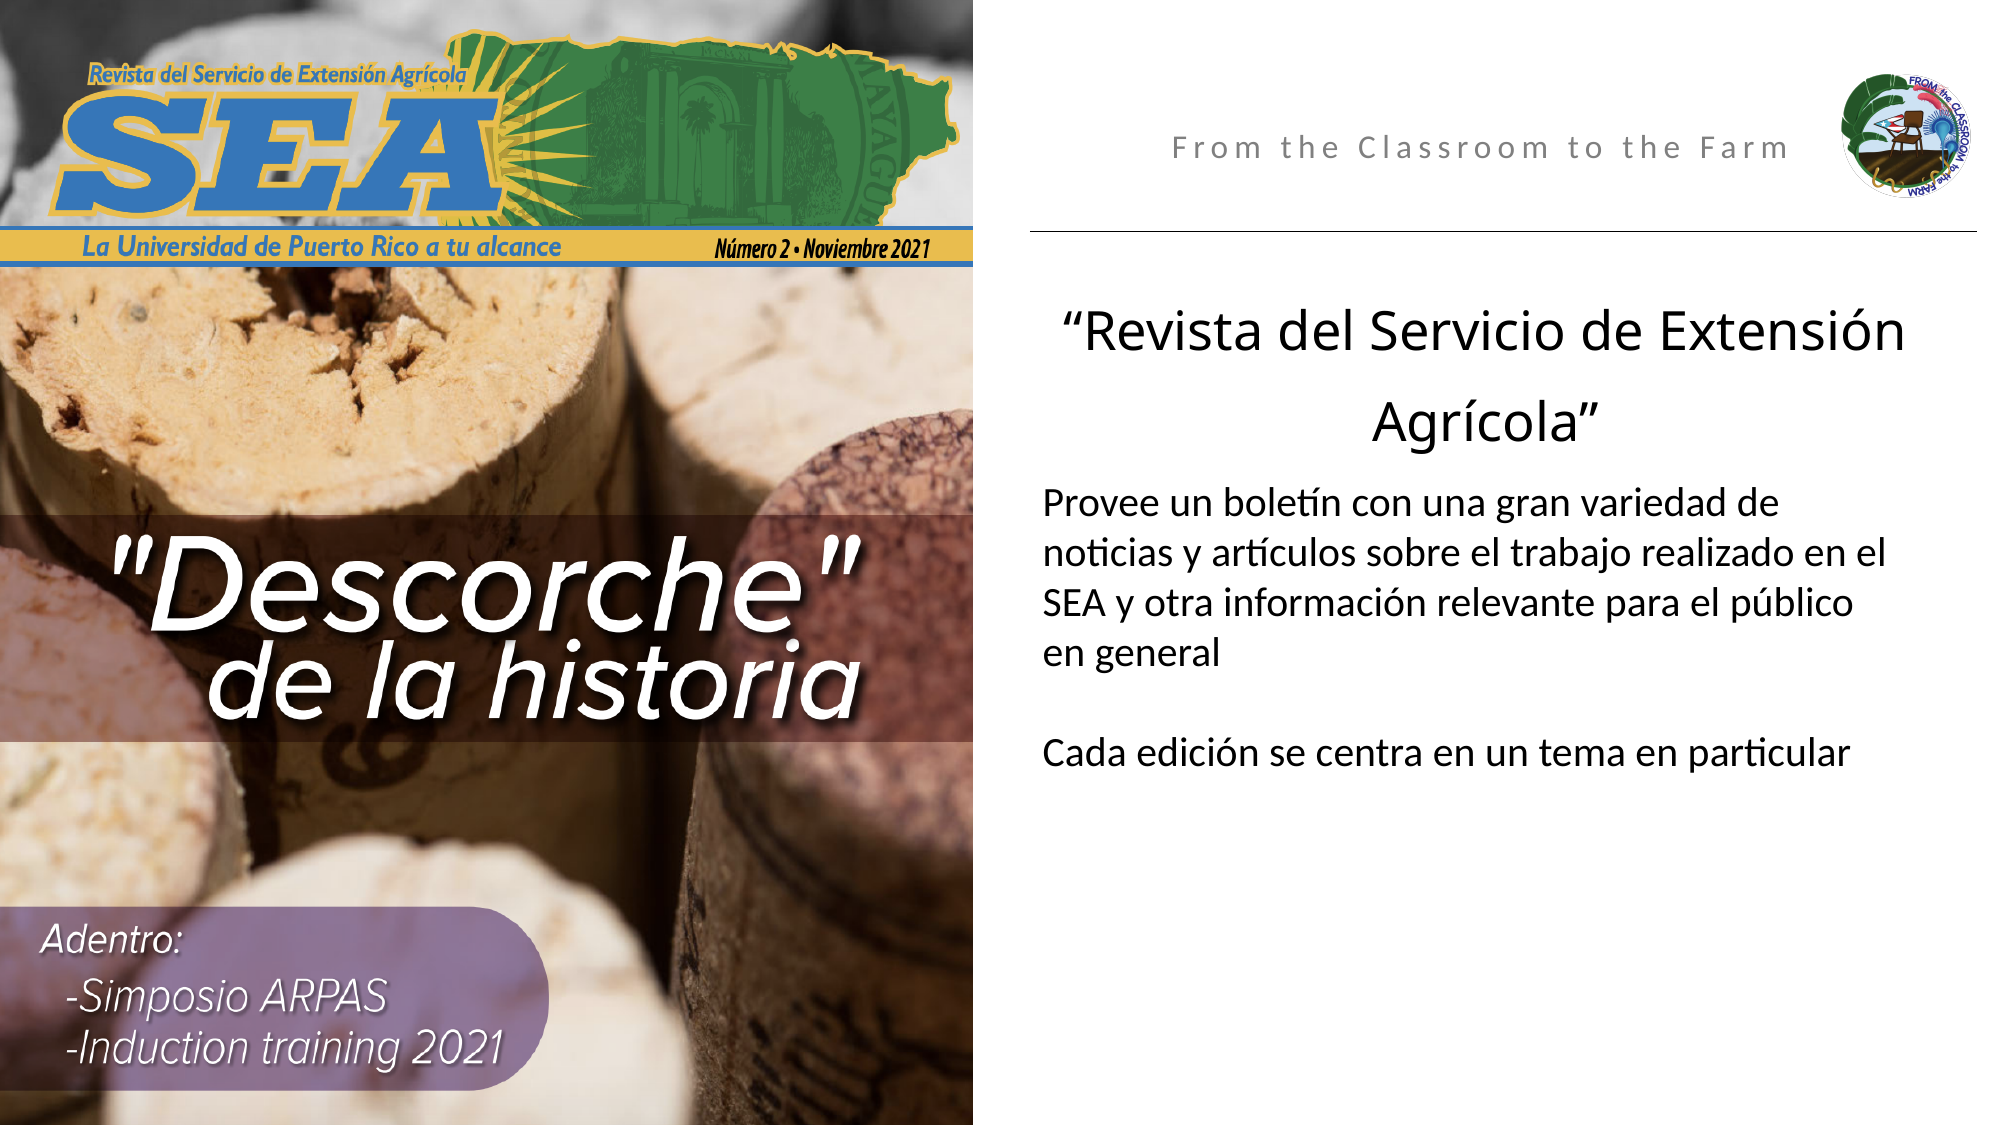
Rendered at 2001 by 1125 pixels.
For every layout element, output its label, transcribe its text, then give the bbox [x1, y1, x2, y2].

text_box Provee un boletín con una gran variedad de noticias y artículos sobre el trabajo realizado en el SEA y otra información relevante para el público en general Cada edición se centra en un tema en particular [1027, 467, 1918, 883]
picture [0, 0, 973, 1125]
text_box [973, 58, 2000, 362]
